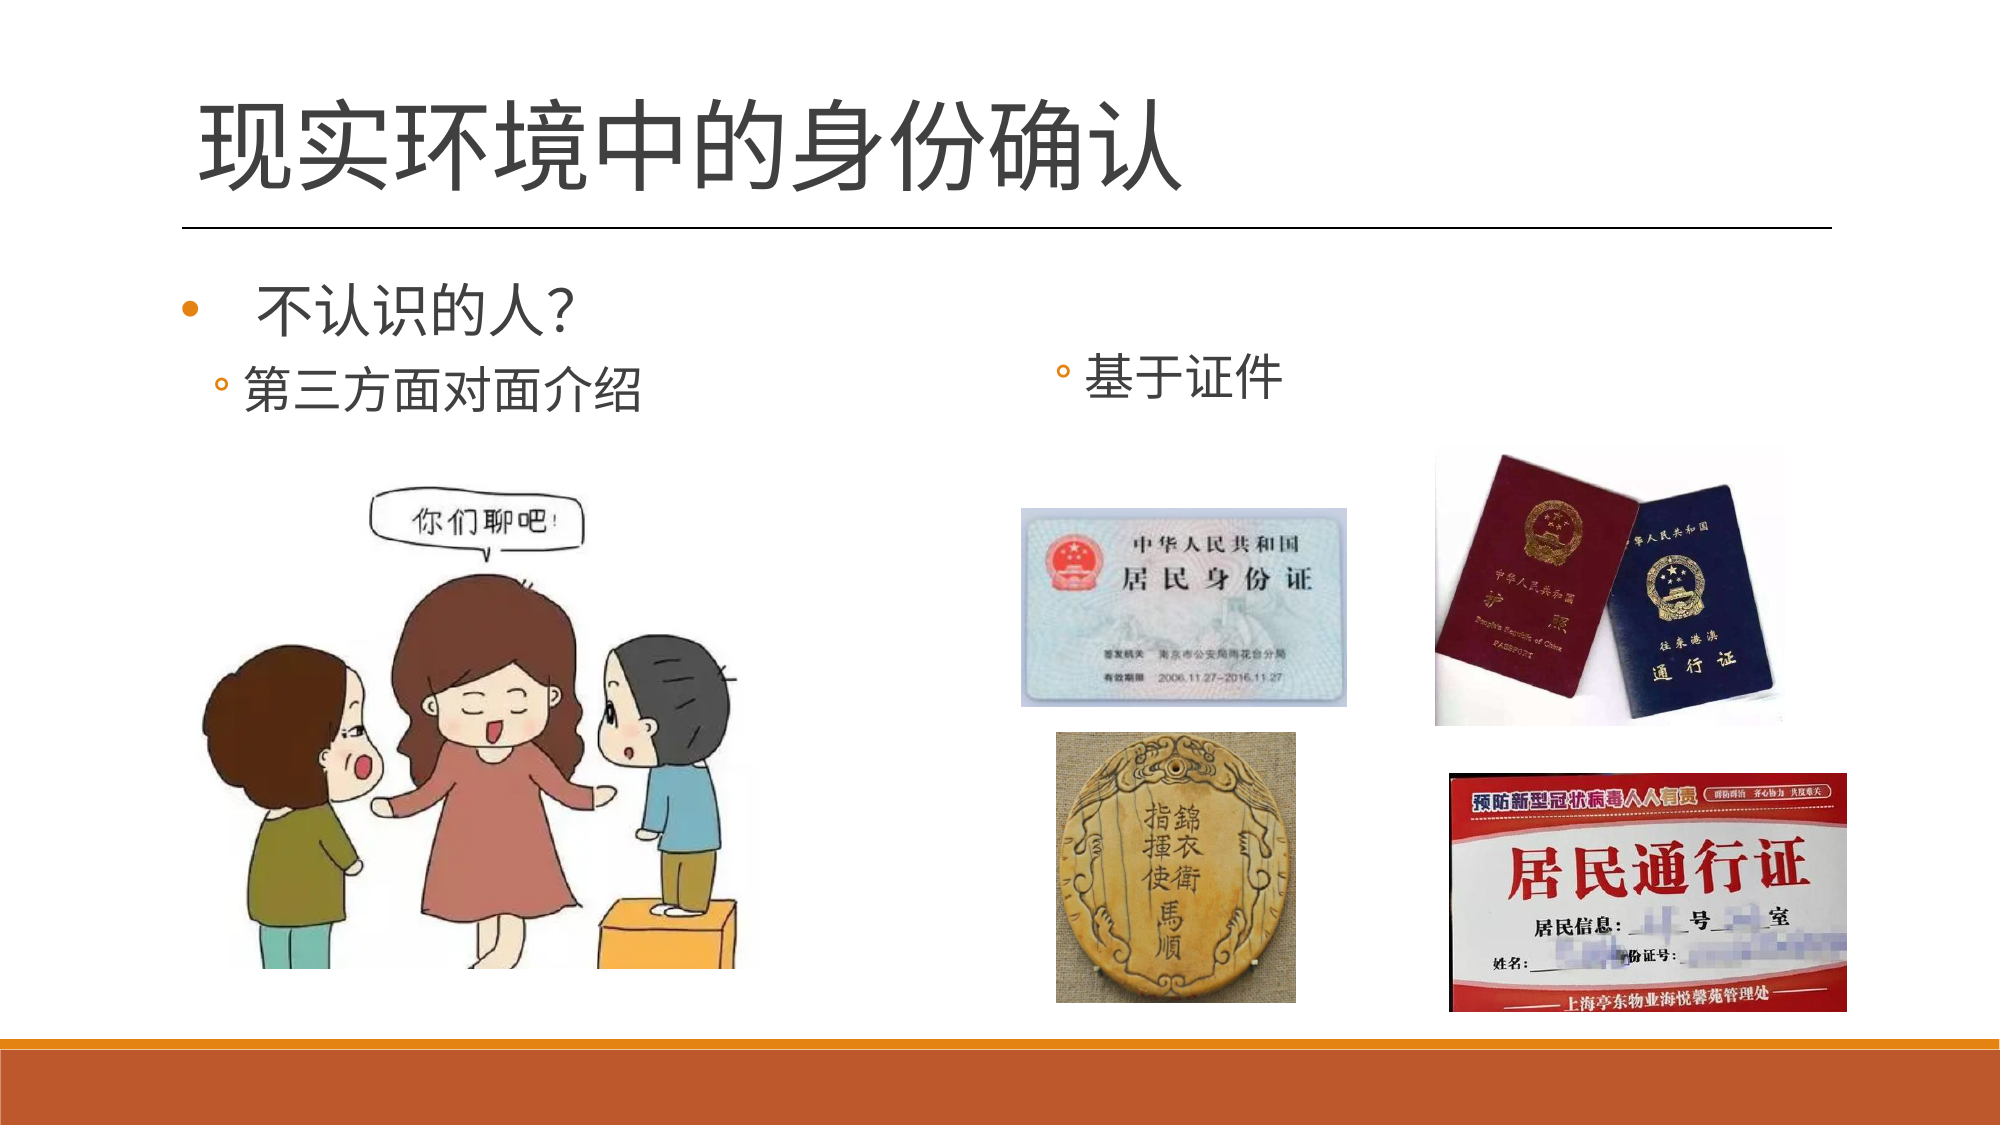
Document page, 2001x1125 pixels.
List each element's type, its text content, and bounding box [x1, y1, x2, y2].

list 不认识的人？ 第三方面对面介绍 [180, 259, 814, 1019]
picture [195, 481, 759, 969]
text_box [1021, 258, 1847, 1019]
title 现实环境中的身份确认 [180, 32, 1830, 212]
